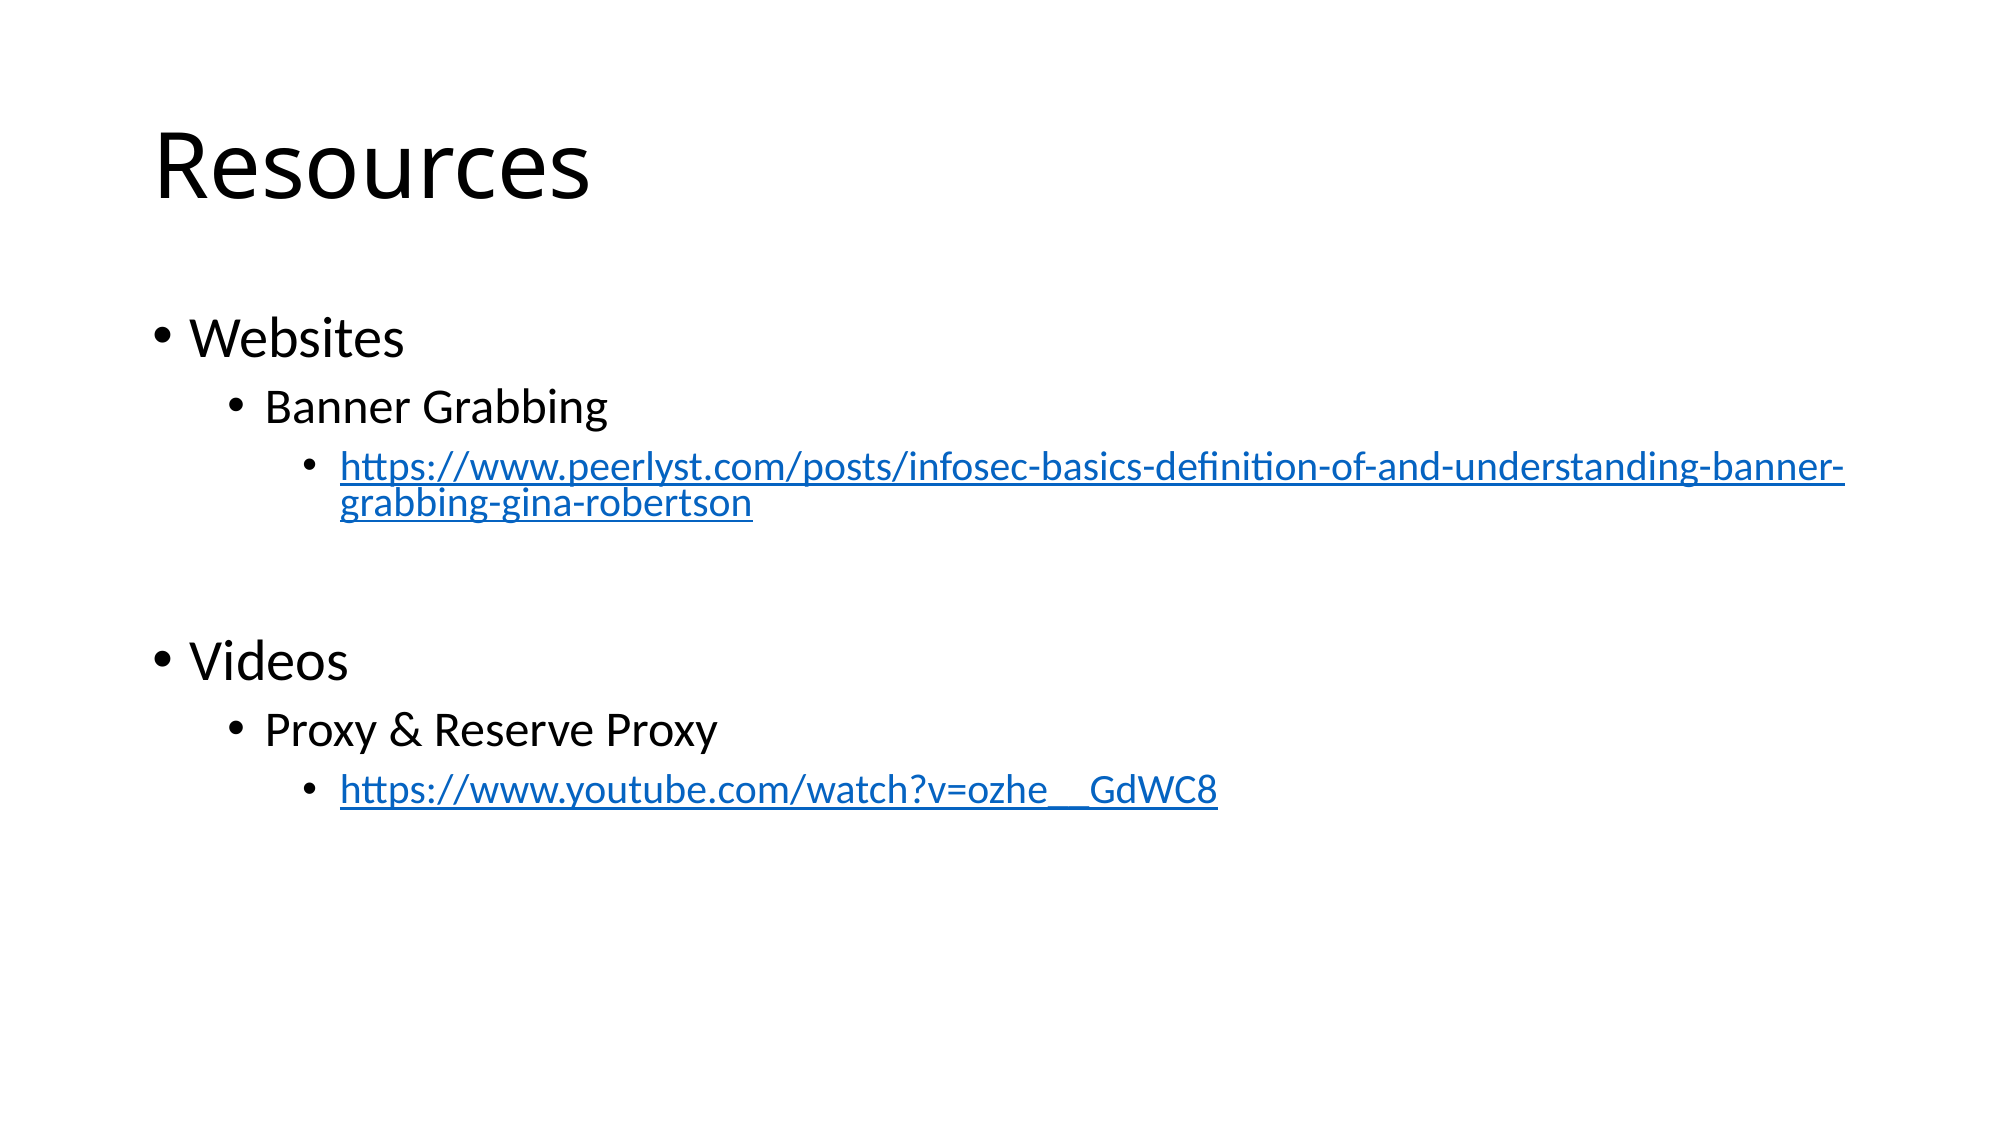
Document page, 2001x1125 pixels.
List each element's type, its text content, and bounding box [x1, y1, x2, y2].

list Websites Banner Grabbing https://www.peerlyst.com/posts/infosec-basics-definition-of-and-understanding-banner-grabbing-gina-robertson Videos Proxy & Reserve Proxy https://www.youtube.com/watch?v=ozhe__GdWC8 [137, 299, 1863, 1014]
title Resources [137, 59, 1863, 278]
